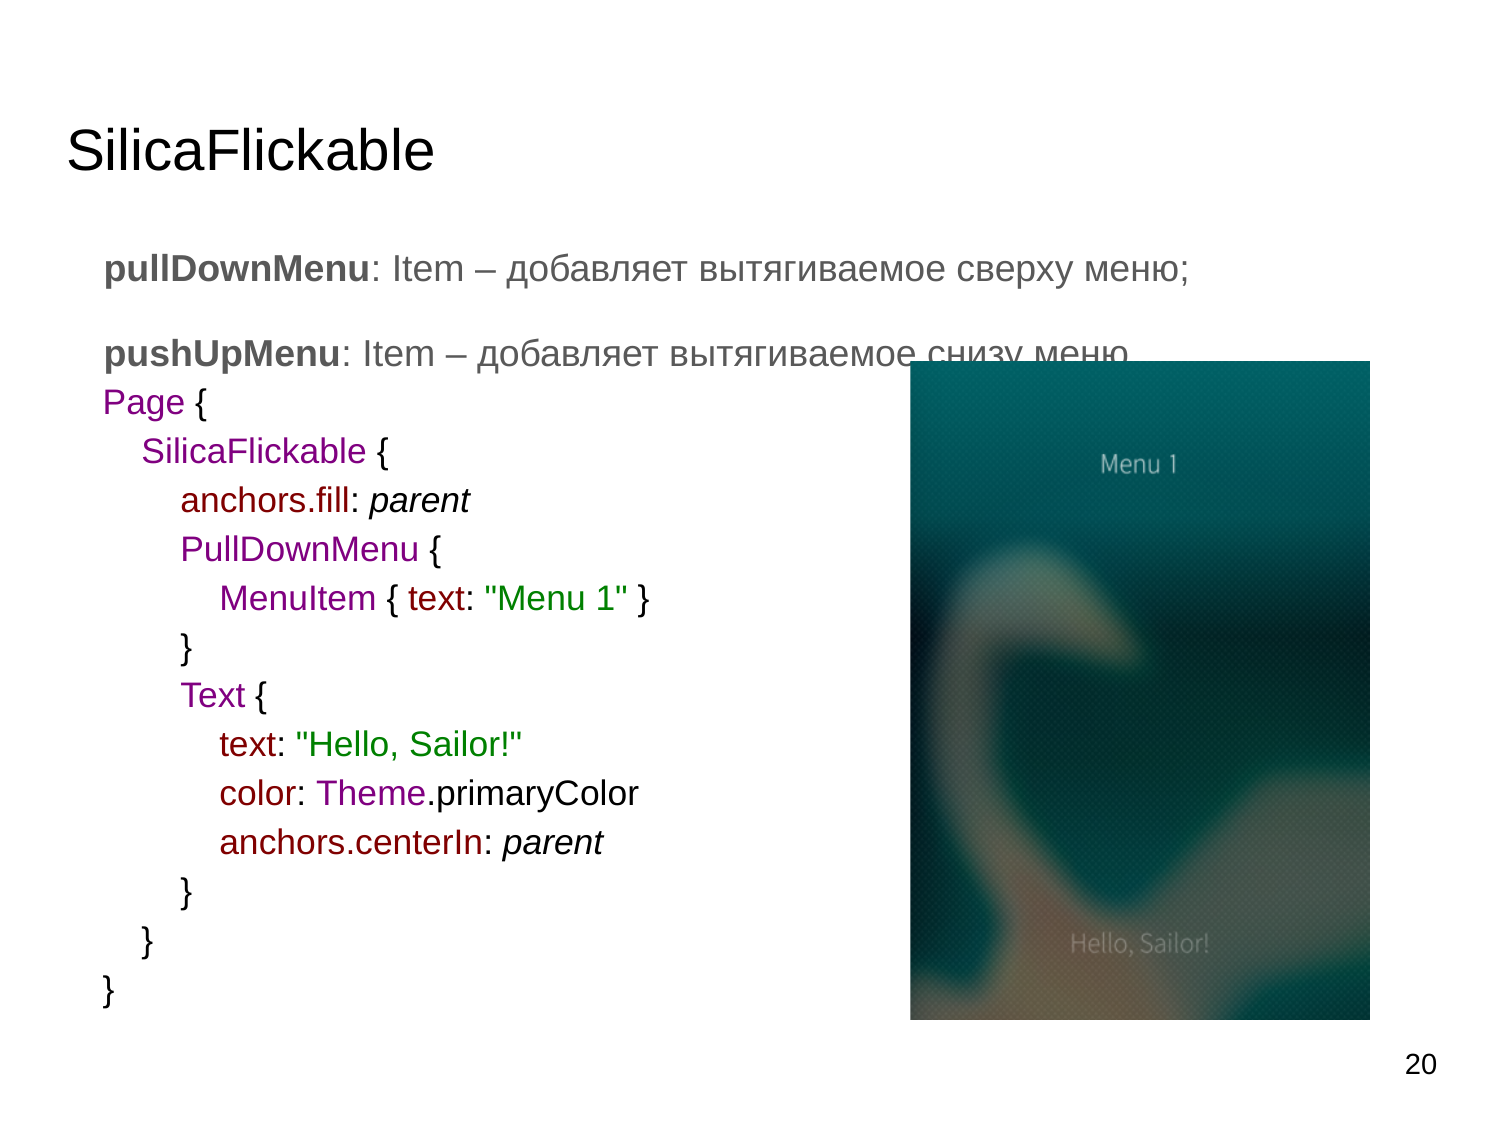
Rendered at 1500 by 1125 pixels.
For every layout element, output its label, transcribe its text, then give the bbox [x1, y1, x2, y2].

picture [910, 361, 1371, 1021]
slide_number 20 [1389, 1019, 1480, 1106]
title SilicaFlickable [51, 97, 1449, 222]
list pullDownMenu: Item – добавляет вытягиваемое сверху меню; pushUpMenu: Item – добавляет вытягиваемое снизу меню. [51, 222, 1449, 348]
text_box Page { SilicaFlickable { anchors.fill: parent PullDownMenu { MenuItem { text: "Menu 1" } } Text { text: "Hello, Sailor!" color: Theme.primaryColor anchors.centerIn: parent } } } [87, 361, 707, 1020]
